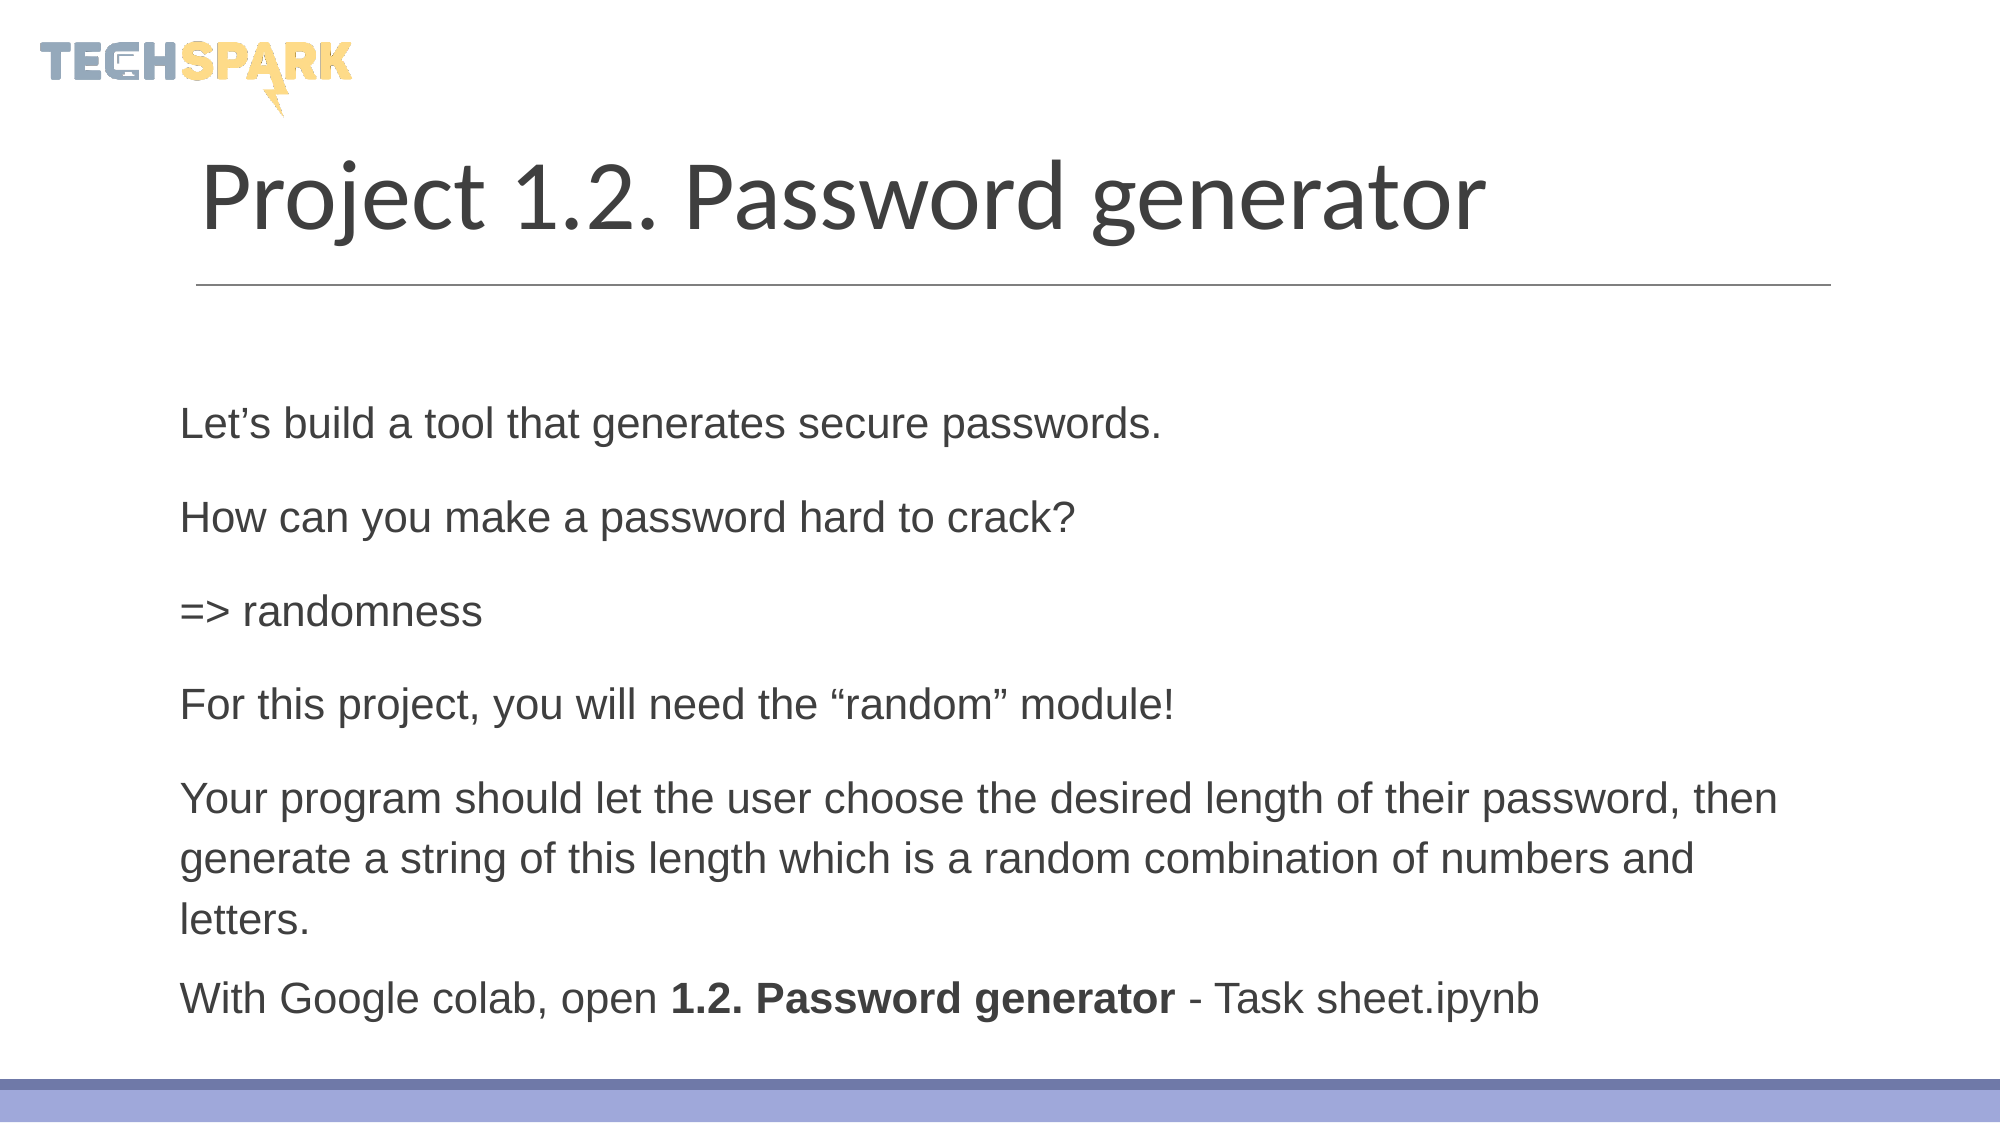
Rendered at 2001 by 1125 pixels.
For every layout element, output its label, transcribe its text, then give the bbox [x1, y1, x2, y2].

title Project 1.2. Password generator [180, 109, 1830, 348]
list Let’s build a tool that generates secure passwords. How can you make a password hard to crack? => randomness For this project, you will need the “random” module! Your program should let the user choose the desired length of their password, then generate a string of this length which is a random combination of numbers and letters. With Google colab, open 1.2. Password generator - Task sheet.ipynb [159, 367, 1842, 862]
picture [34, 35, 357, 118]
